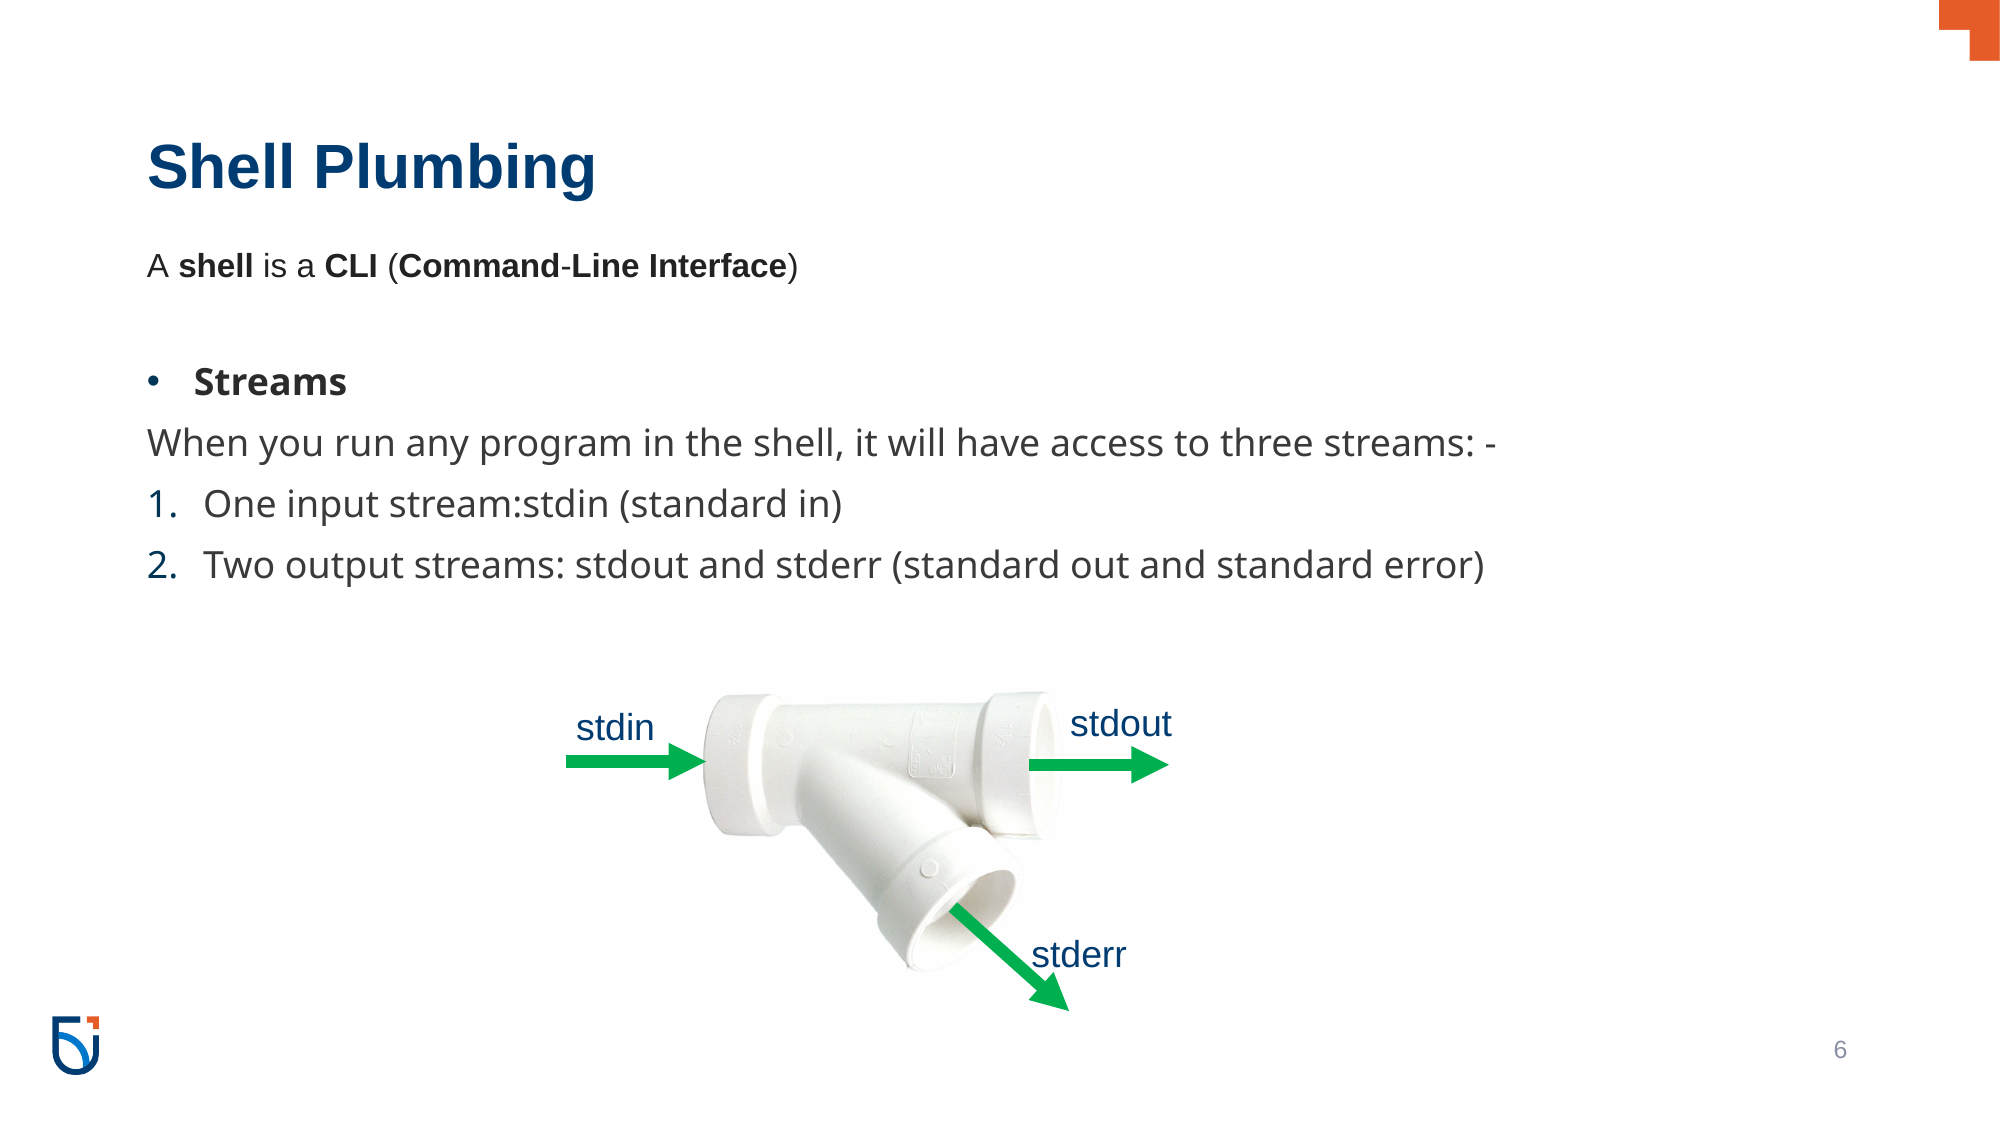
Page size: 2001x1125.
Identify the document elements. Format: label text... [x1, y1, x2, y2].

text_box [565, 635, 1182, 1019]
slide_number 6 [1412, 1019, 1863, 1079]
picture [52, 1016, 99, 1075]
list A shell is a CLI (Command-Line Interface) Streams When you run any program in the shell, it will have access to three streams: - One input stream:stdin (standard in) Two output streams: stdout and stderr (standard out and standard error) [132, 241, 1537, 884]
title Shell Plumbing [132, 59, 1863, 278]
picture [1939, 0, 2000, 61]
